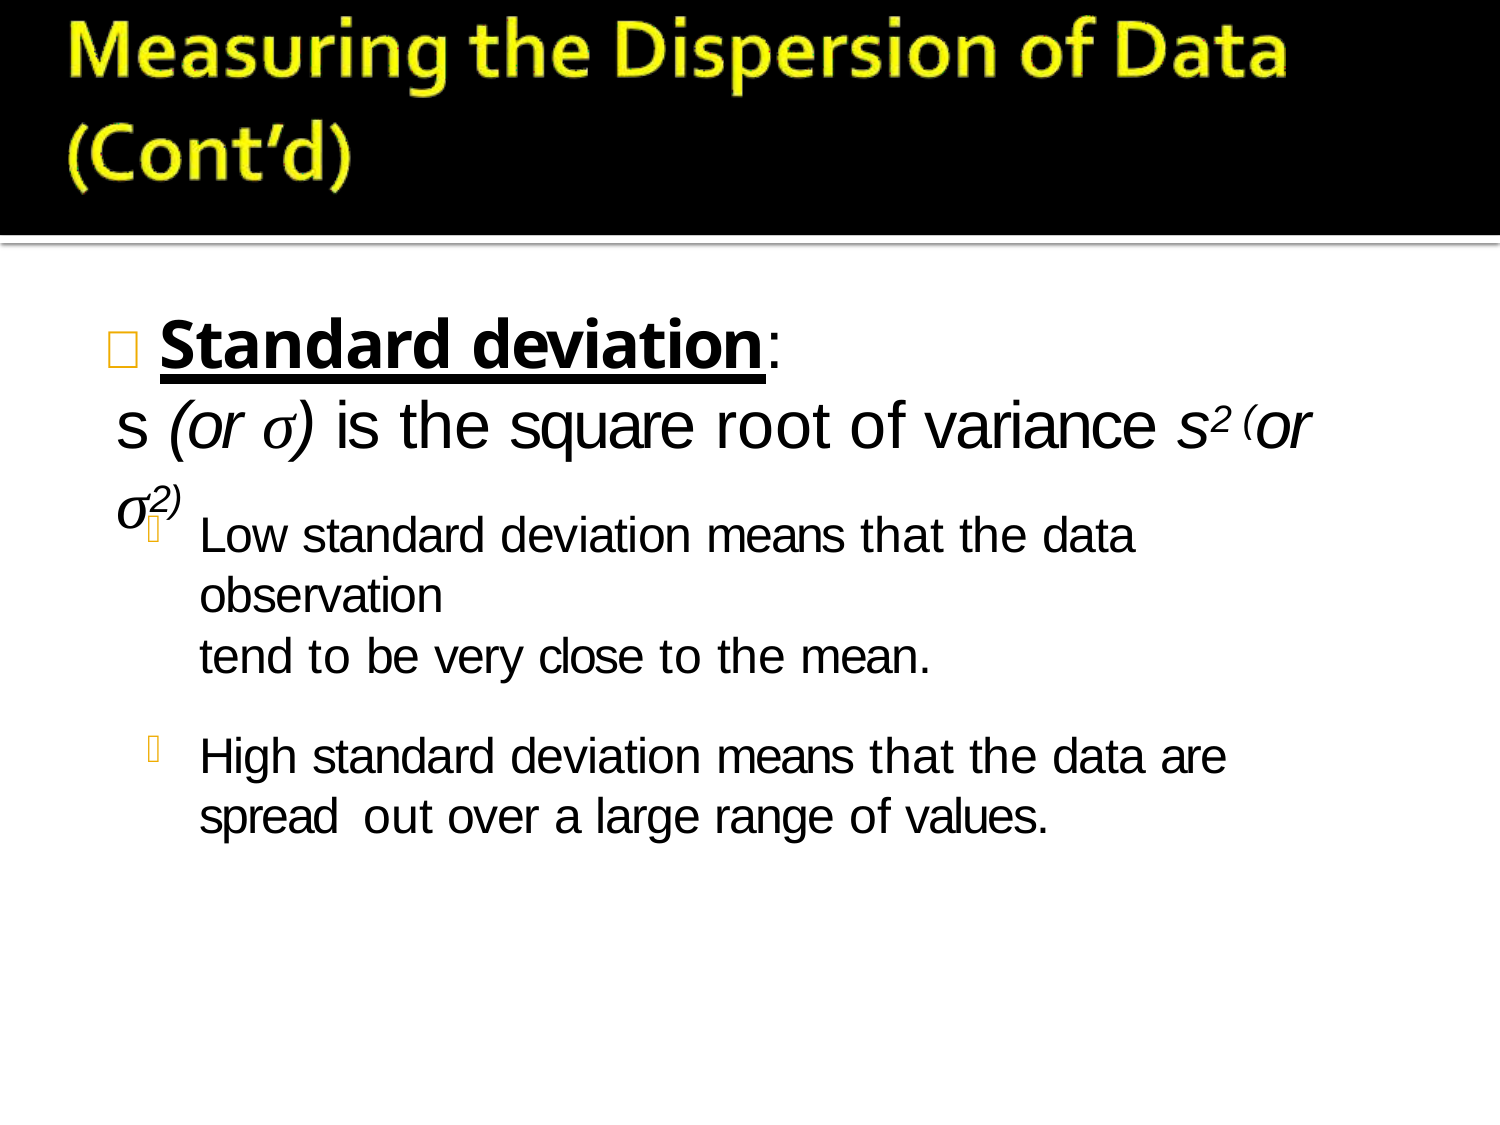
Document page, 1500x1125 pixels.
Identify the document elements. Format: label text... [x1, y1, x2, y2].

text_box [68, 15, 1286, 195]
text_box Low standard deviation means that the data observation tend to be very close to the mean. High standard deviation means that the data are spread out over a large range of values. [144, 500, 1367, 843]
picture [0, 244, 1500, 251]
title  Standard deviation: s (or σ) is the square root of variance s2 (or σ2) [99, 299, 1319, 543]
